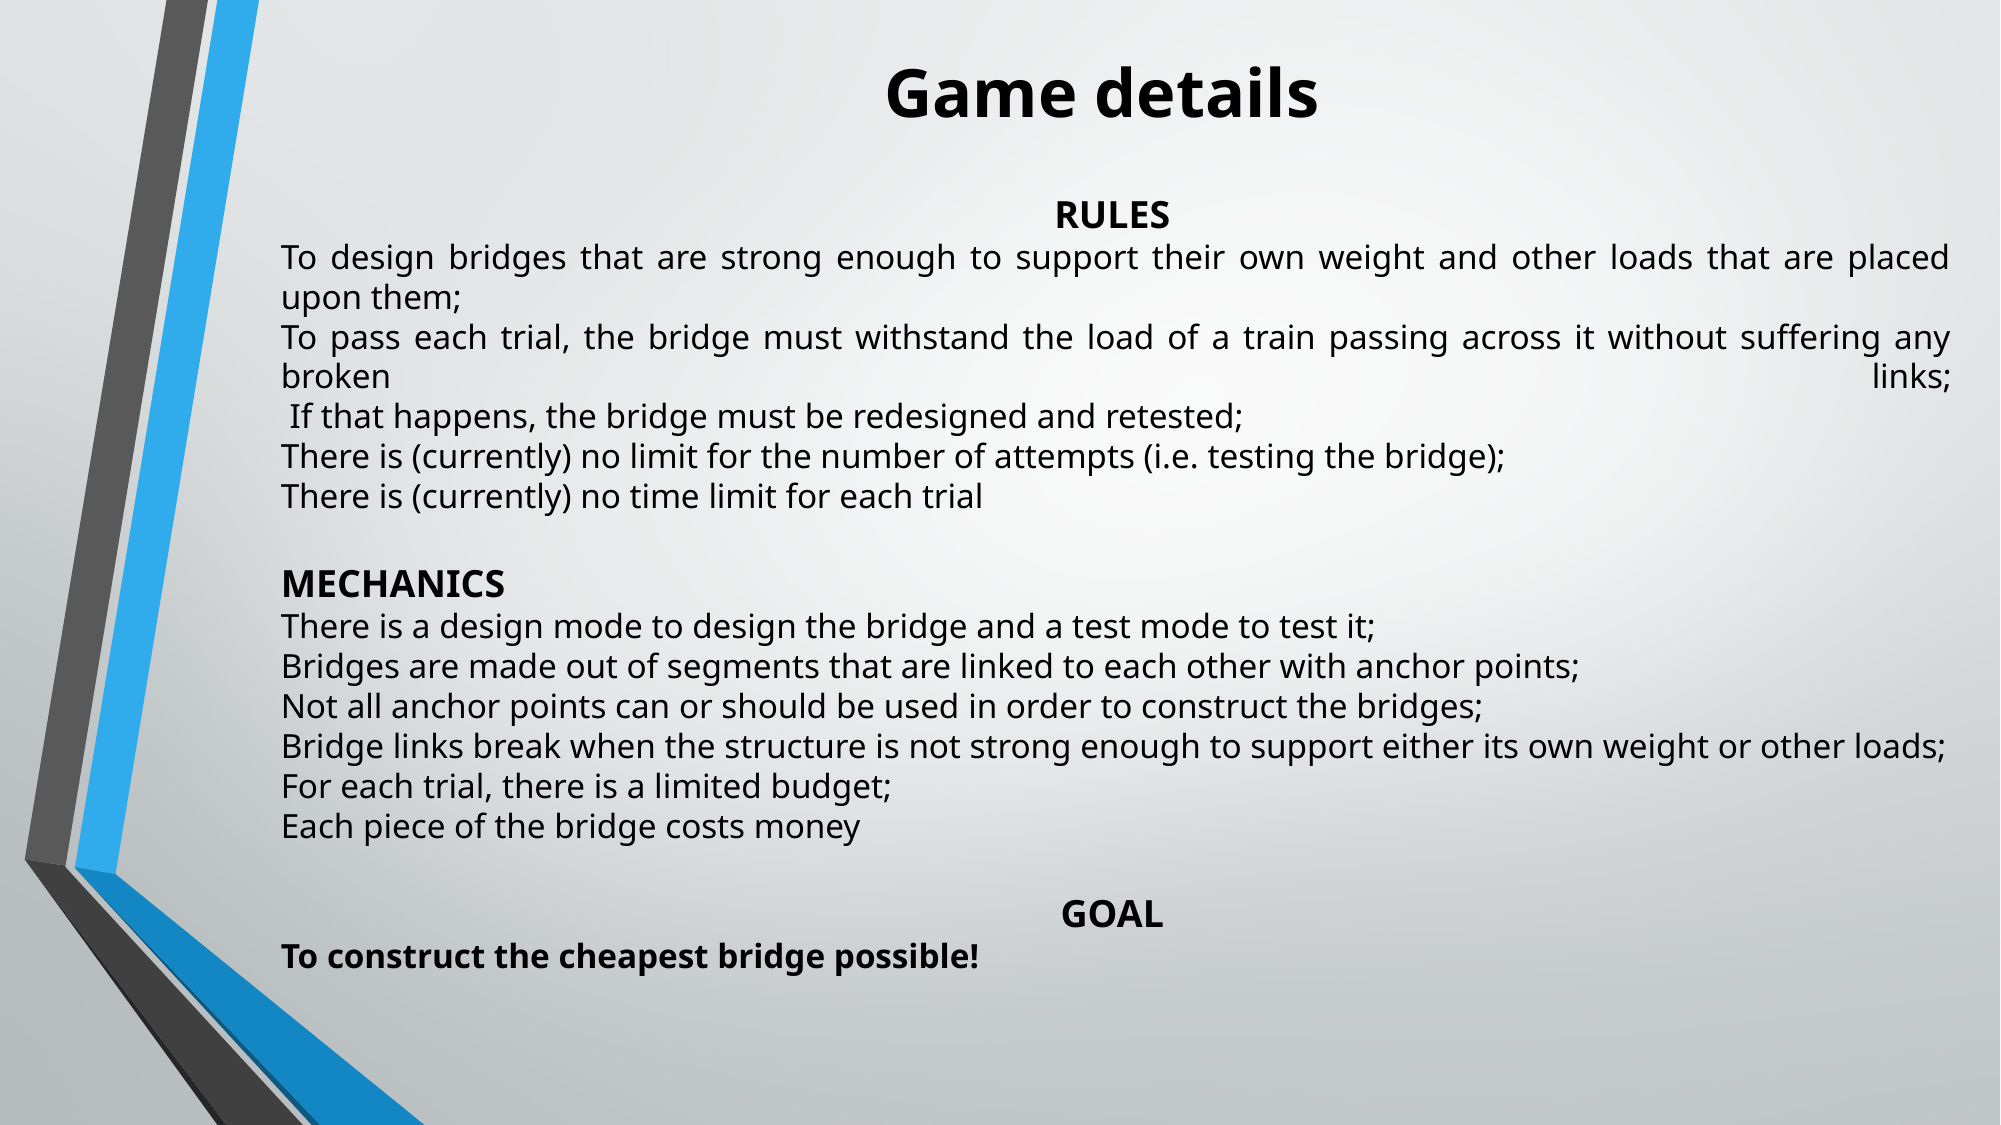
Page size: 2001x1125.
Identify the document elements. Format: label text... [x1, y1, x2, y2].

text_box RULES To design bridges that are strong enough to support their own weight and other loads that are placed upon them; To pass each trial, the bridge must withstand the load of a train passing across it without suffering any broken links; If that happens, the bridge must be redesigned and retested; There is (currently) no limit for the number of attempts (i.e. testing the bridge); There is (currently) no time limit for each trial MECHANICS There is a design mode to design the bridge and a test mode to test it; Bridges are made out of segments that are linked to each other with anchor points; Not all anchor points can or should be used in order to construct the bridges; Bridge links break when the structure is not strong enough to support either its own weight or other loads; For each trial, there is a limited budget; Each piece of the bridge costs money GOAL To construct the cheapest bridge possible! [266, 183, 1969, 983]
title Game details [280, 0, 1924, 182]
